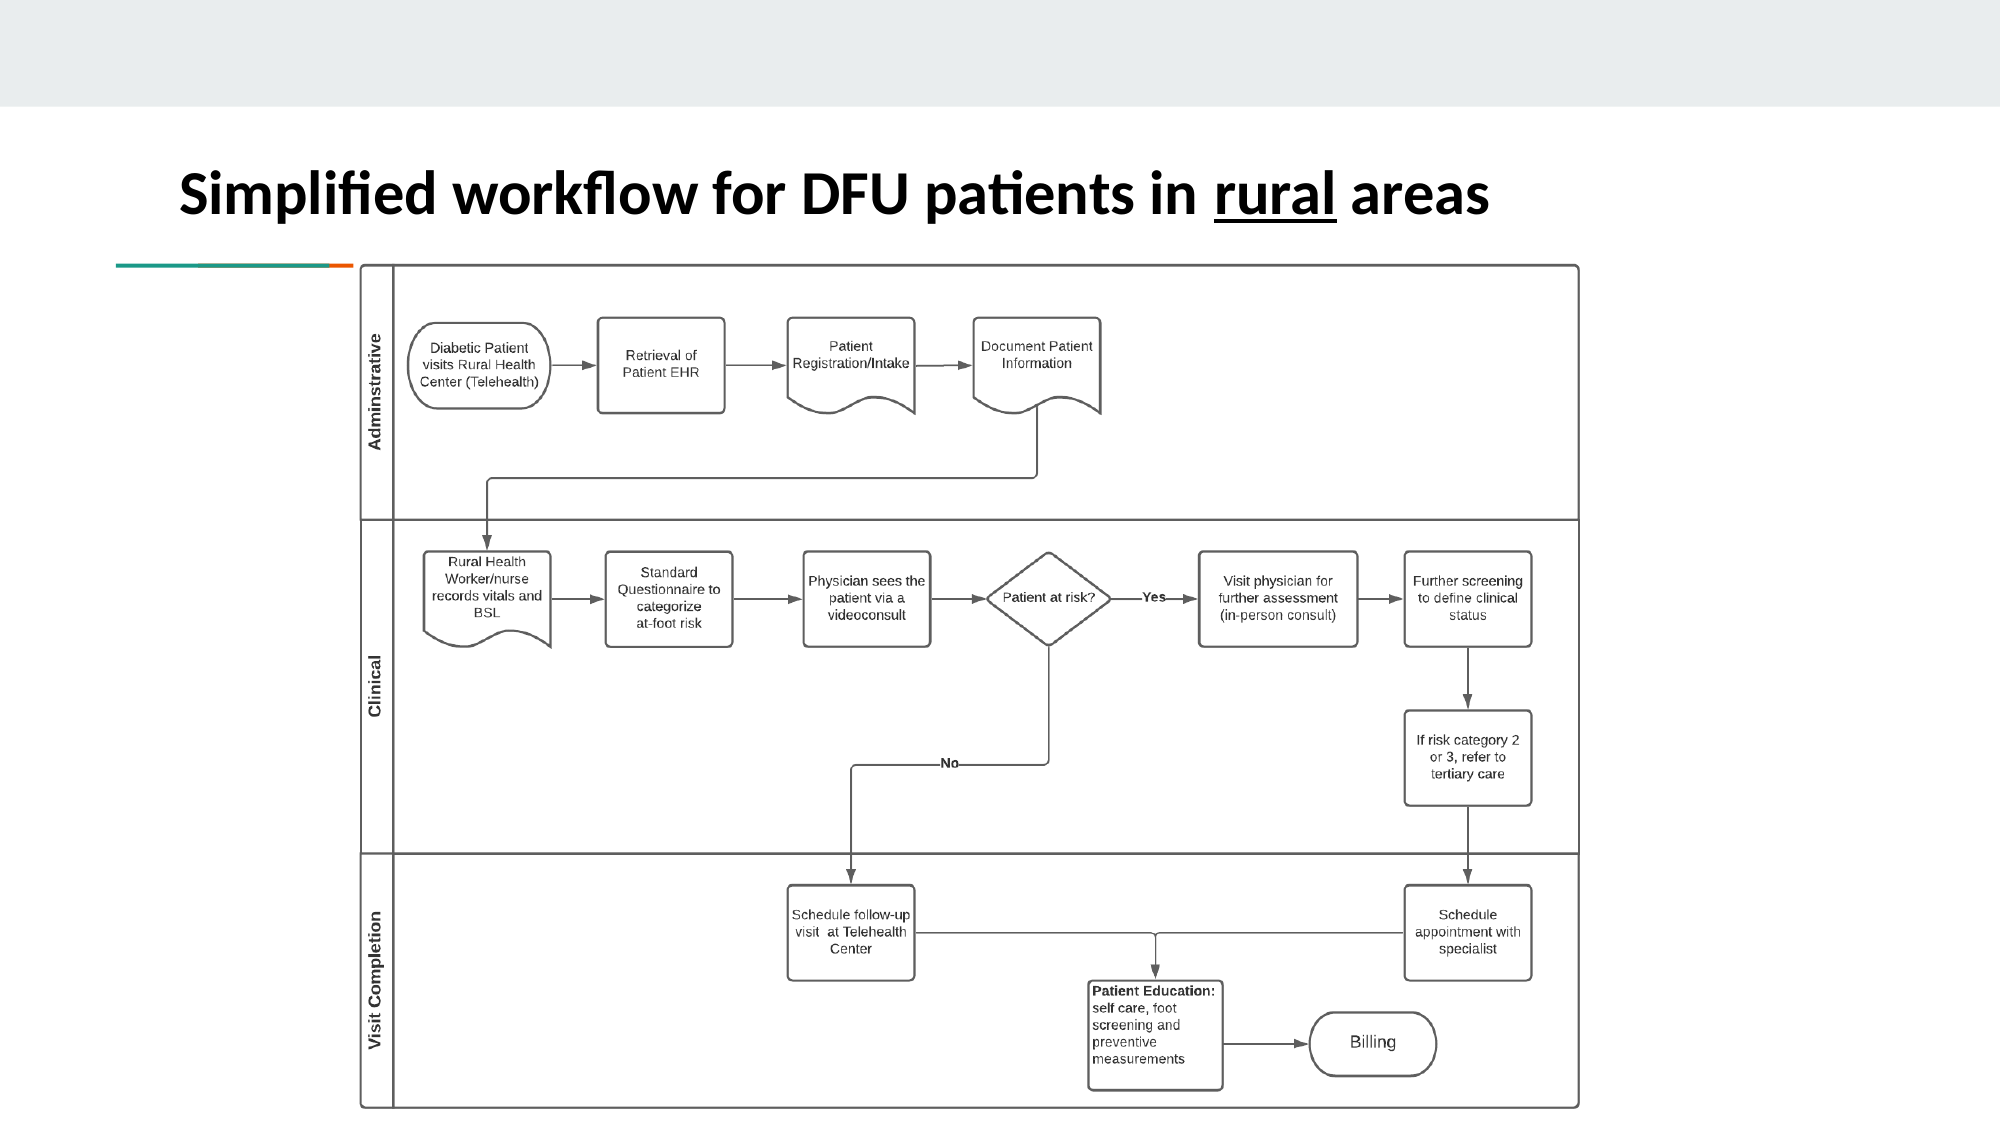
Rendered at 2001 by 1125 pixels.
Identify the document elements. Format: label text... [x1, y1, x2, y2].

title Simplified workflow for DFU patients in rural areas [159, 140, 1841, 258]
picture [353, 257, 1586, 1116]
